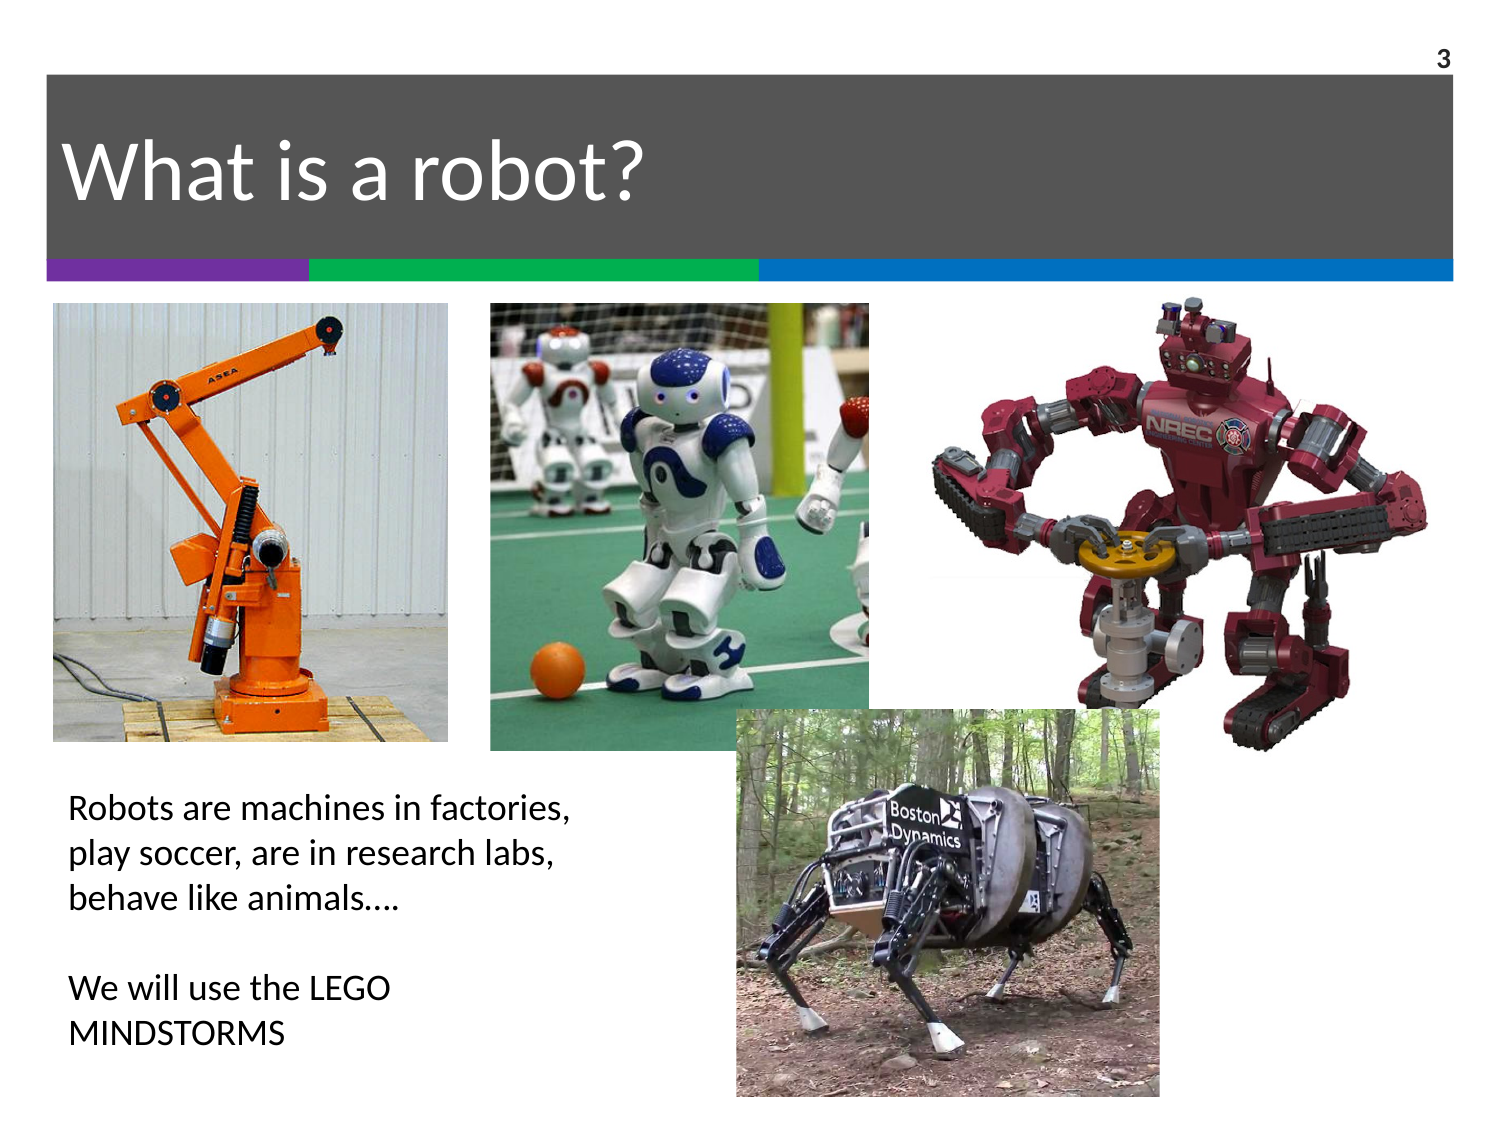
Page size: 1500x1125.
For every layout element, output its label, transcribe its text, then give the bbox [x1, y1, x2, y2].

picture [489, 294, 1431, 1098]
slide_number 3 [1362, 27, 1466, 87]
text_box Robots are machines in factories, play soccer, are in research labs, behave like animals…. We will use the LEGO MINDSTORMS [53, 775, 608, 1061]
picture [52, 303, 448, 743]
title What is a robot? [46, 86, 1454, 245]
